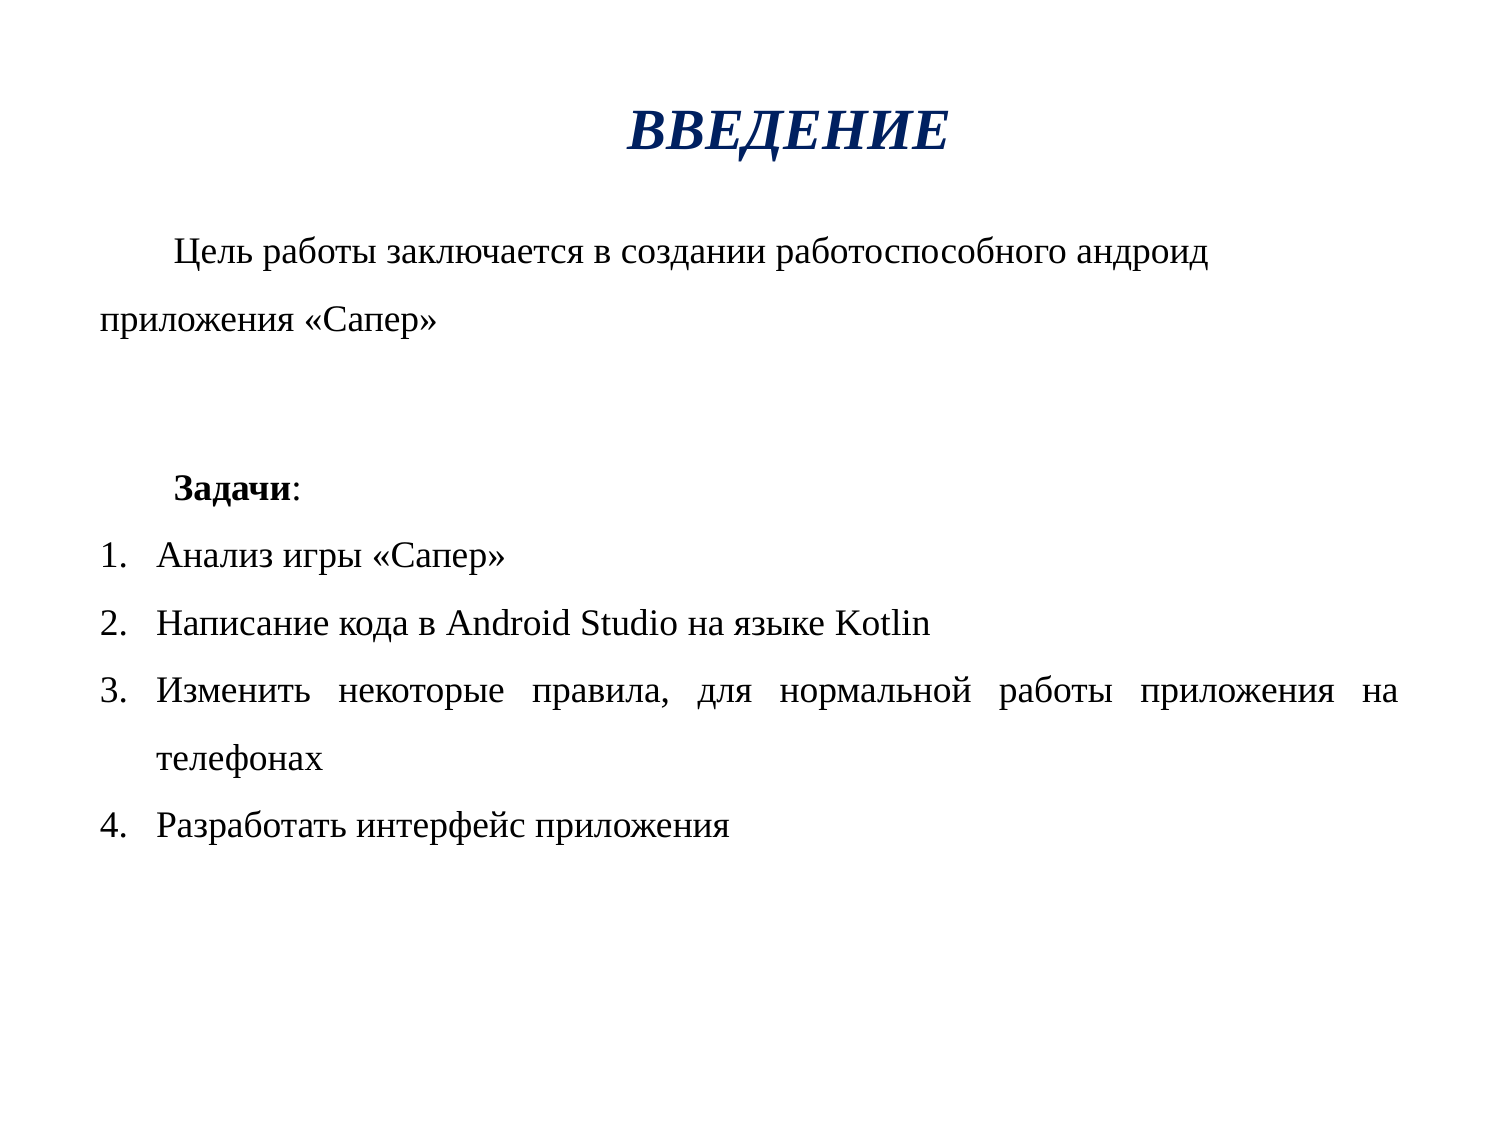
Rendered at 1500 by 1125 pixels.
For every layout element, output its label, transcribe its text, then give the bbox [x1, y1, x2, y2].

text_box Цель работы заключается в создании работоспособного андроид приложения «Сапер» [85, 196, 1415, 346]
text_box Задачи: Анализ игры «Сапер» Написание кода в Android Studio на языке Kotlin Изменить некоторые правила, для нормальной работы приложения на телефонах Разработать интерфейс приложения [85, 432, 1415, 853]
title ВВЕДЕНИЕ [85, 57, 1495, 197]
